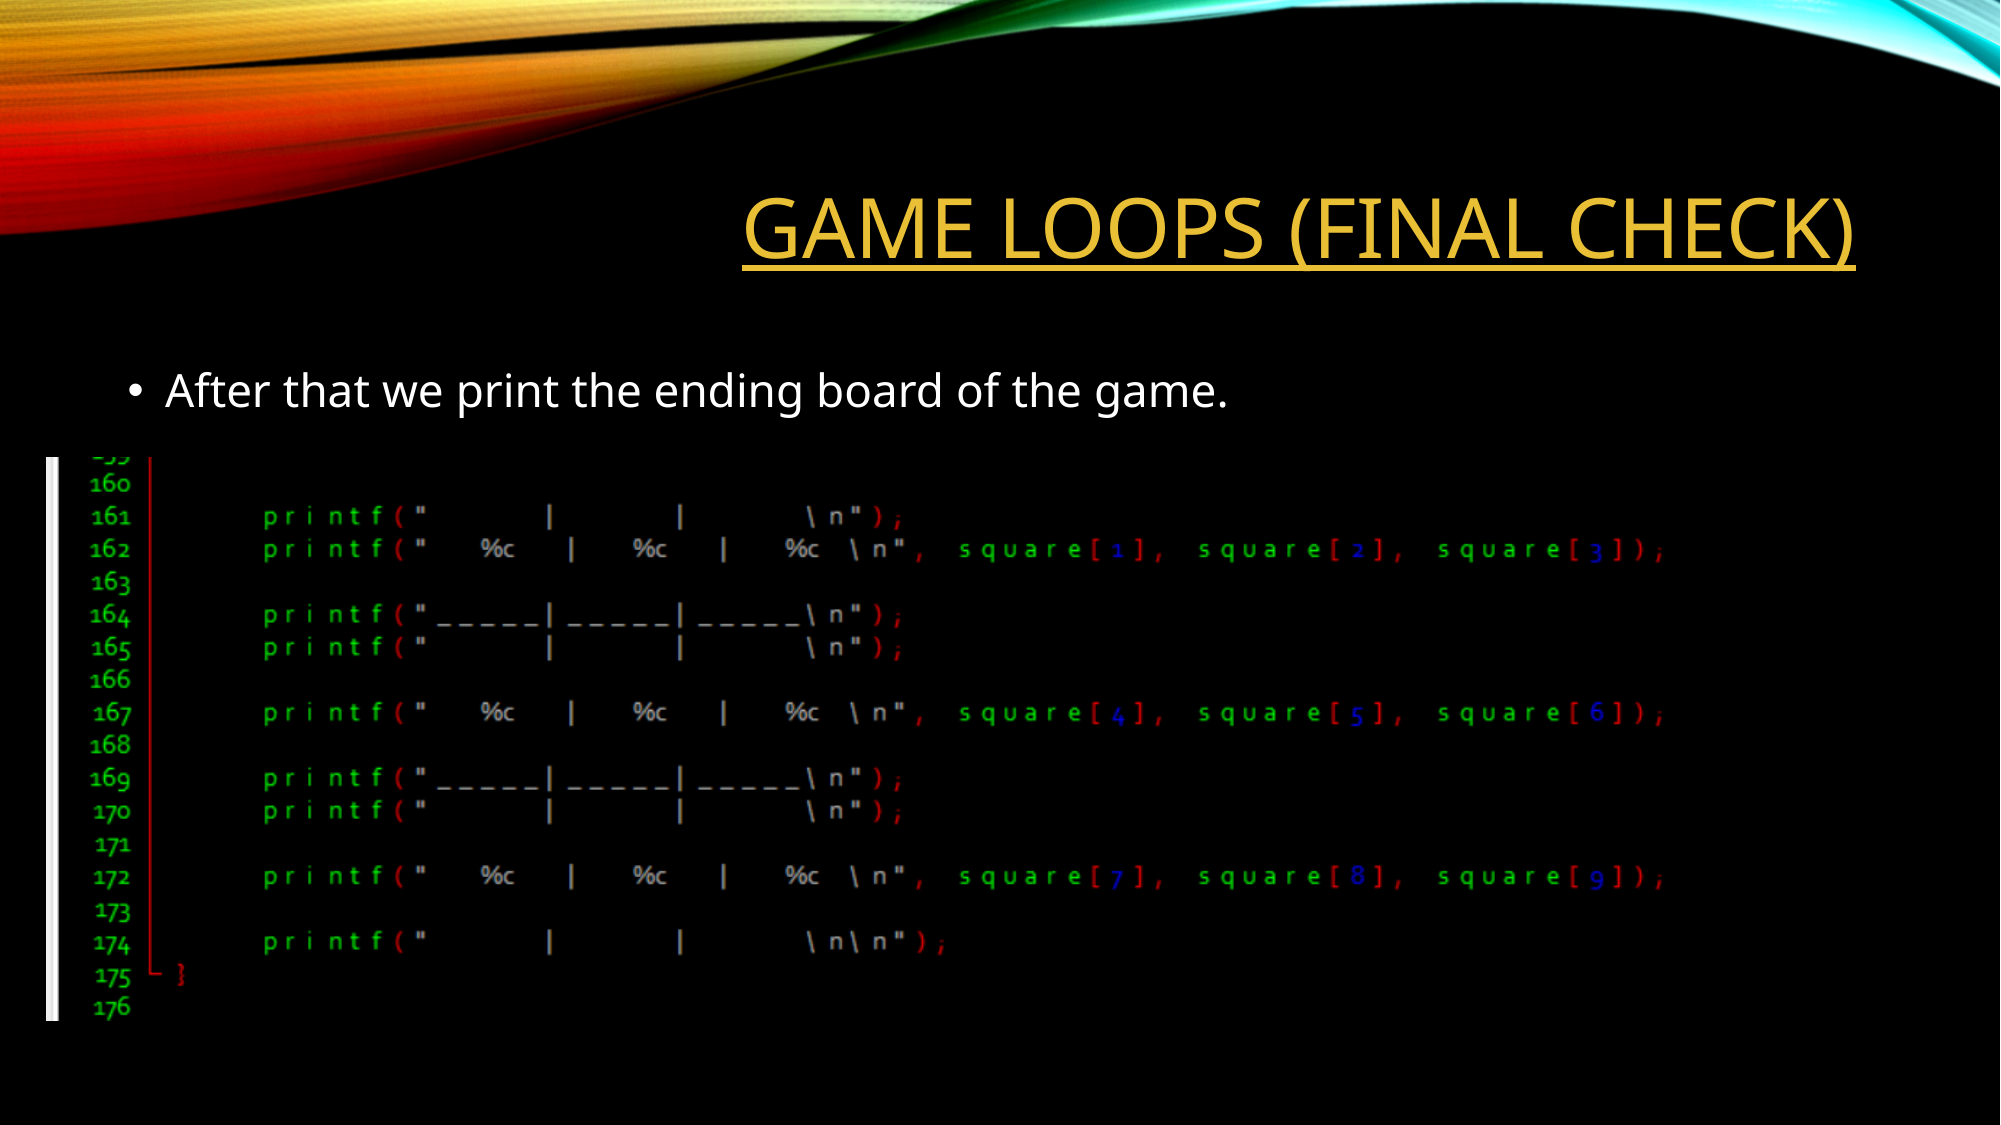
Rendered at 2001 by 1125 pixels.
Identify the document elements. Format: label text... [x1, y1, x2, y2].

list After that we print the ending board of the game. [112, 360, 1888, 457]
title Game Loops (Final Check) [210, 125, 1872, 338]
picture [0, 0, 2000, 237]
picture [46, 457, 1888, 1021]
